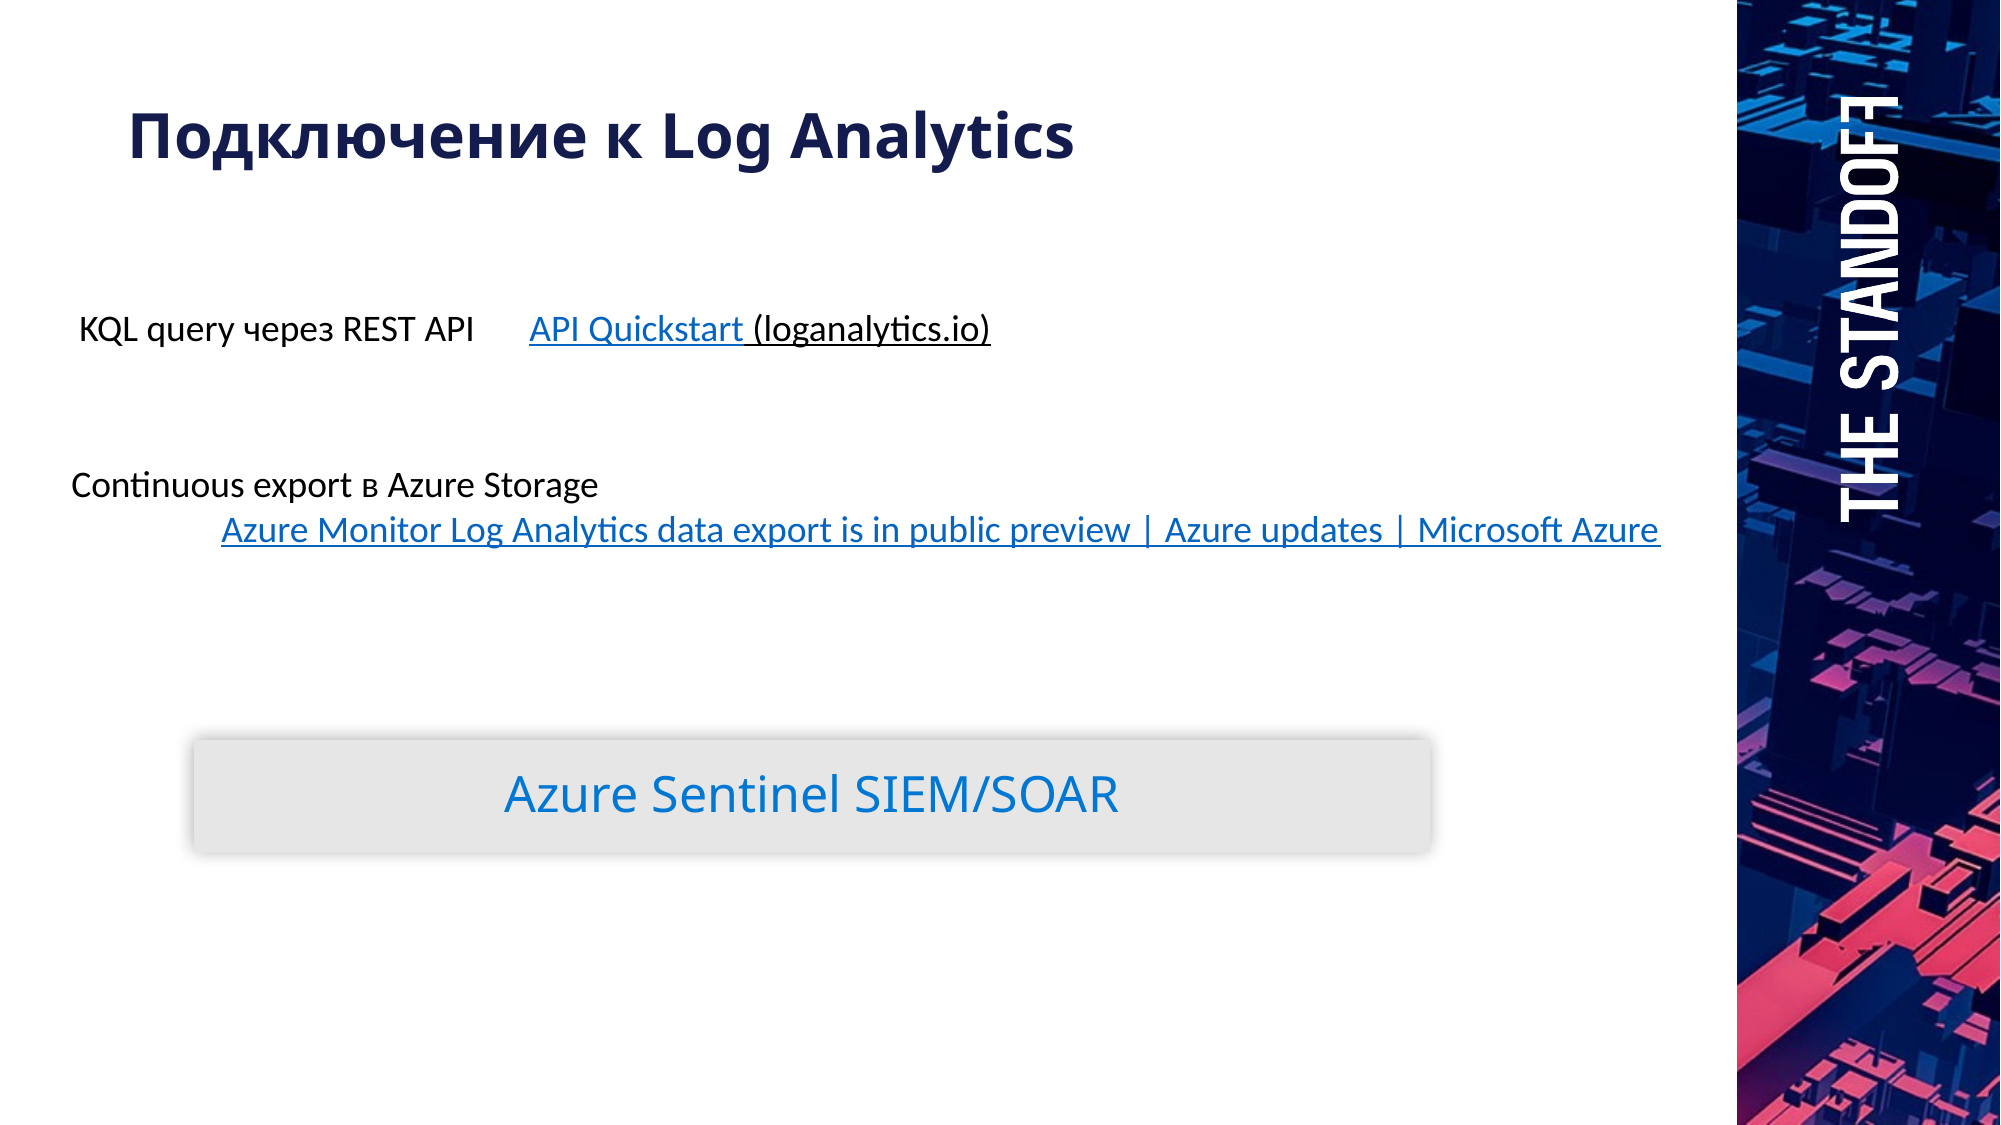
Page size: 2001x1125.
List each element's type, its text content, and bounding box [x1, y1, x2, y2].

picture [1737, 0, 2000, 1125]
text_box Continuous export в Azure Storage Azure Monitor Log Analytics data export is in public preview | Azure updates | Microsoft Azure [56, 452, 1686, 557]
text_box Azure Sentinel SIEM/SOAR [193, 739, 1430, 853]
subtitle Подключение к Log Analytics [112, 97, 1613, 184]
text_box KQL query через REST API API Quickstart (loganalytics.io) [64, 296, 1601, 357]
